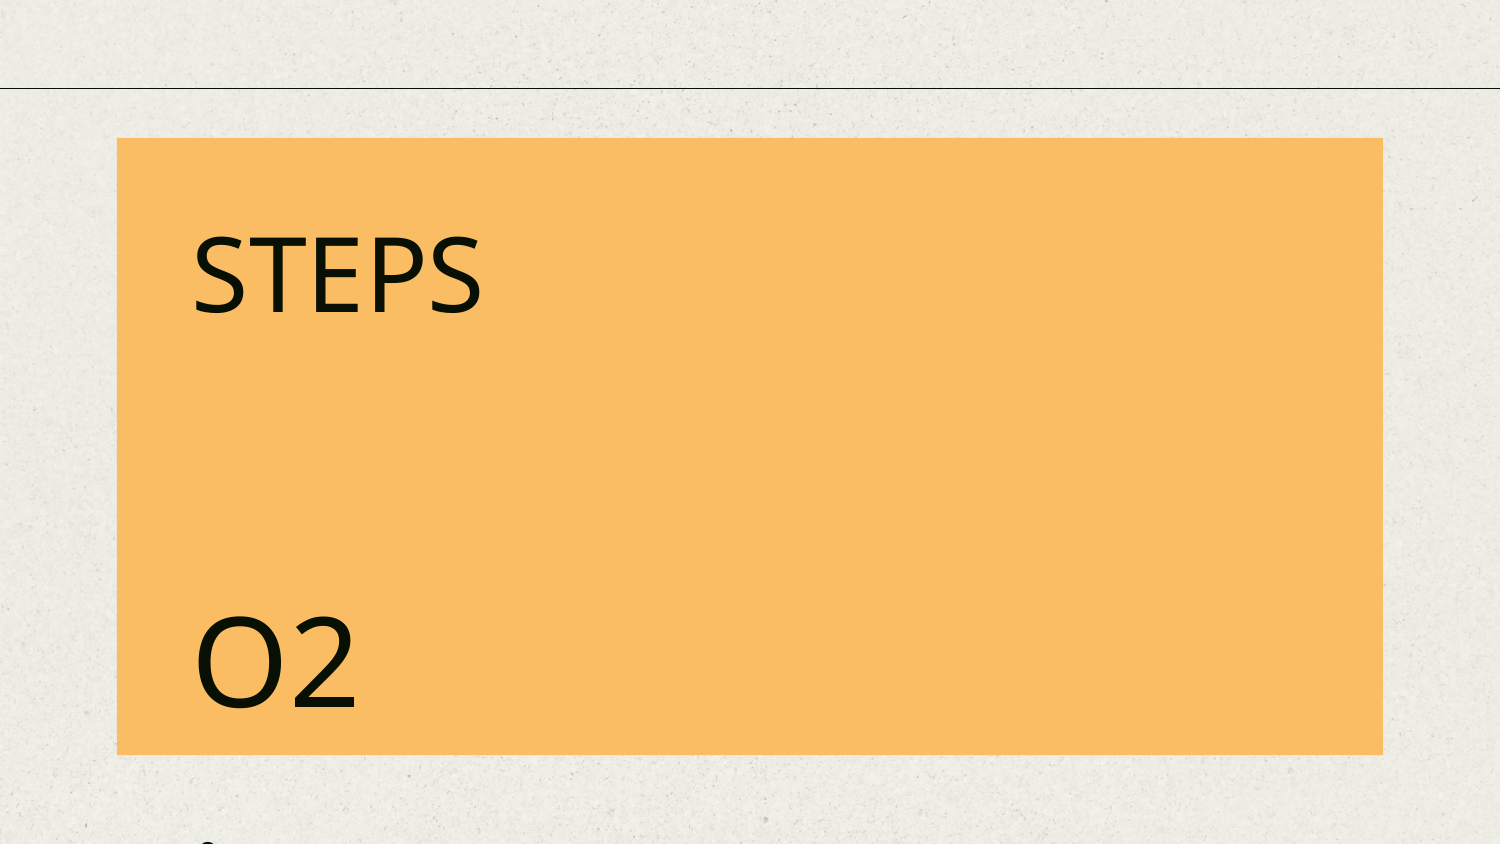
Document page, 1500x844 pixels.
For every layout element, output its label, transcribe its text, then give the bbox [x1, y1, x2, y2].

title STEPS [176, 193, 1321, 323]
text_box [116, 137, 1383, 756]
title O2. [176, 567, 407, 706]
